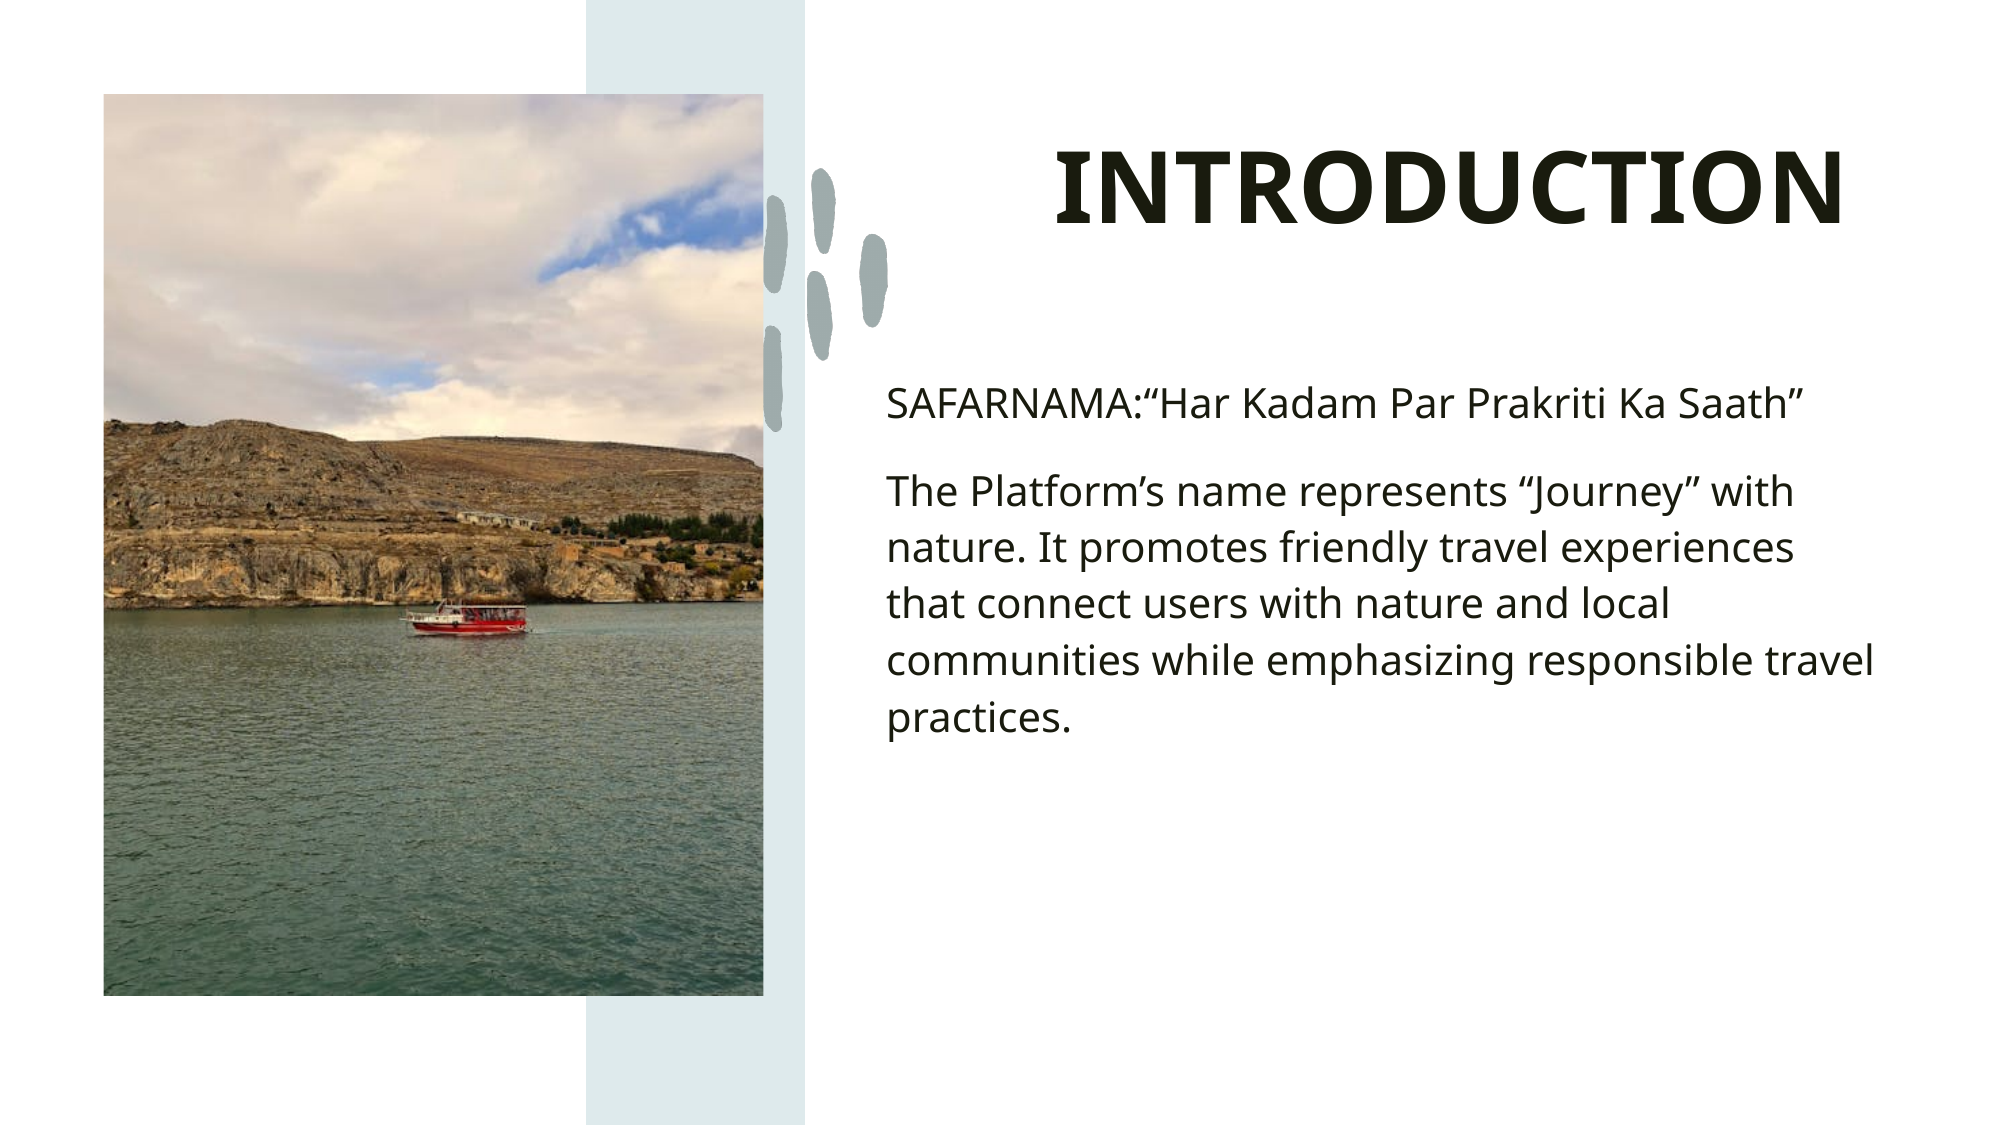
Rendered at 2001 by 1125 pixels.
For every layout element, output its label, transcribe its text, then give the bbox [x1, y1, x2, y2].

text_box SAFARNAMA:“Har Kadam Par Prakriti Ka Saath” The Platform’s name represents “Journey” with nature. It promotes friendly travel experiences that connect users with nature and local communities while emphasizing responsible travel practices. [871, 362, 1897, 748]
text_box INTRODUCTION [1039, 116, 2000, 251]
picture [103, 94, 903, 996]
